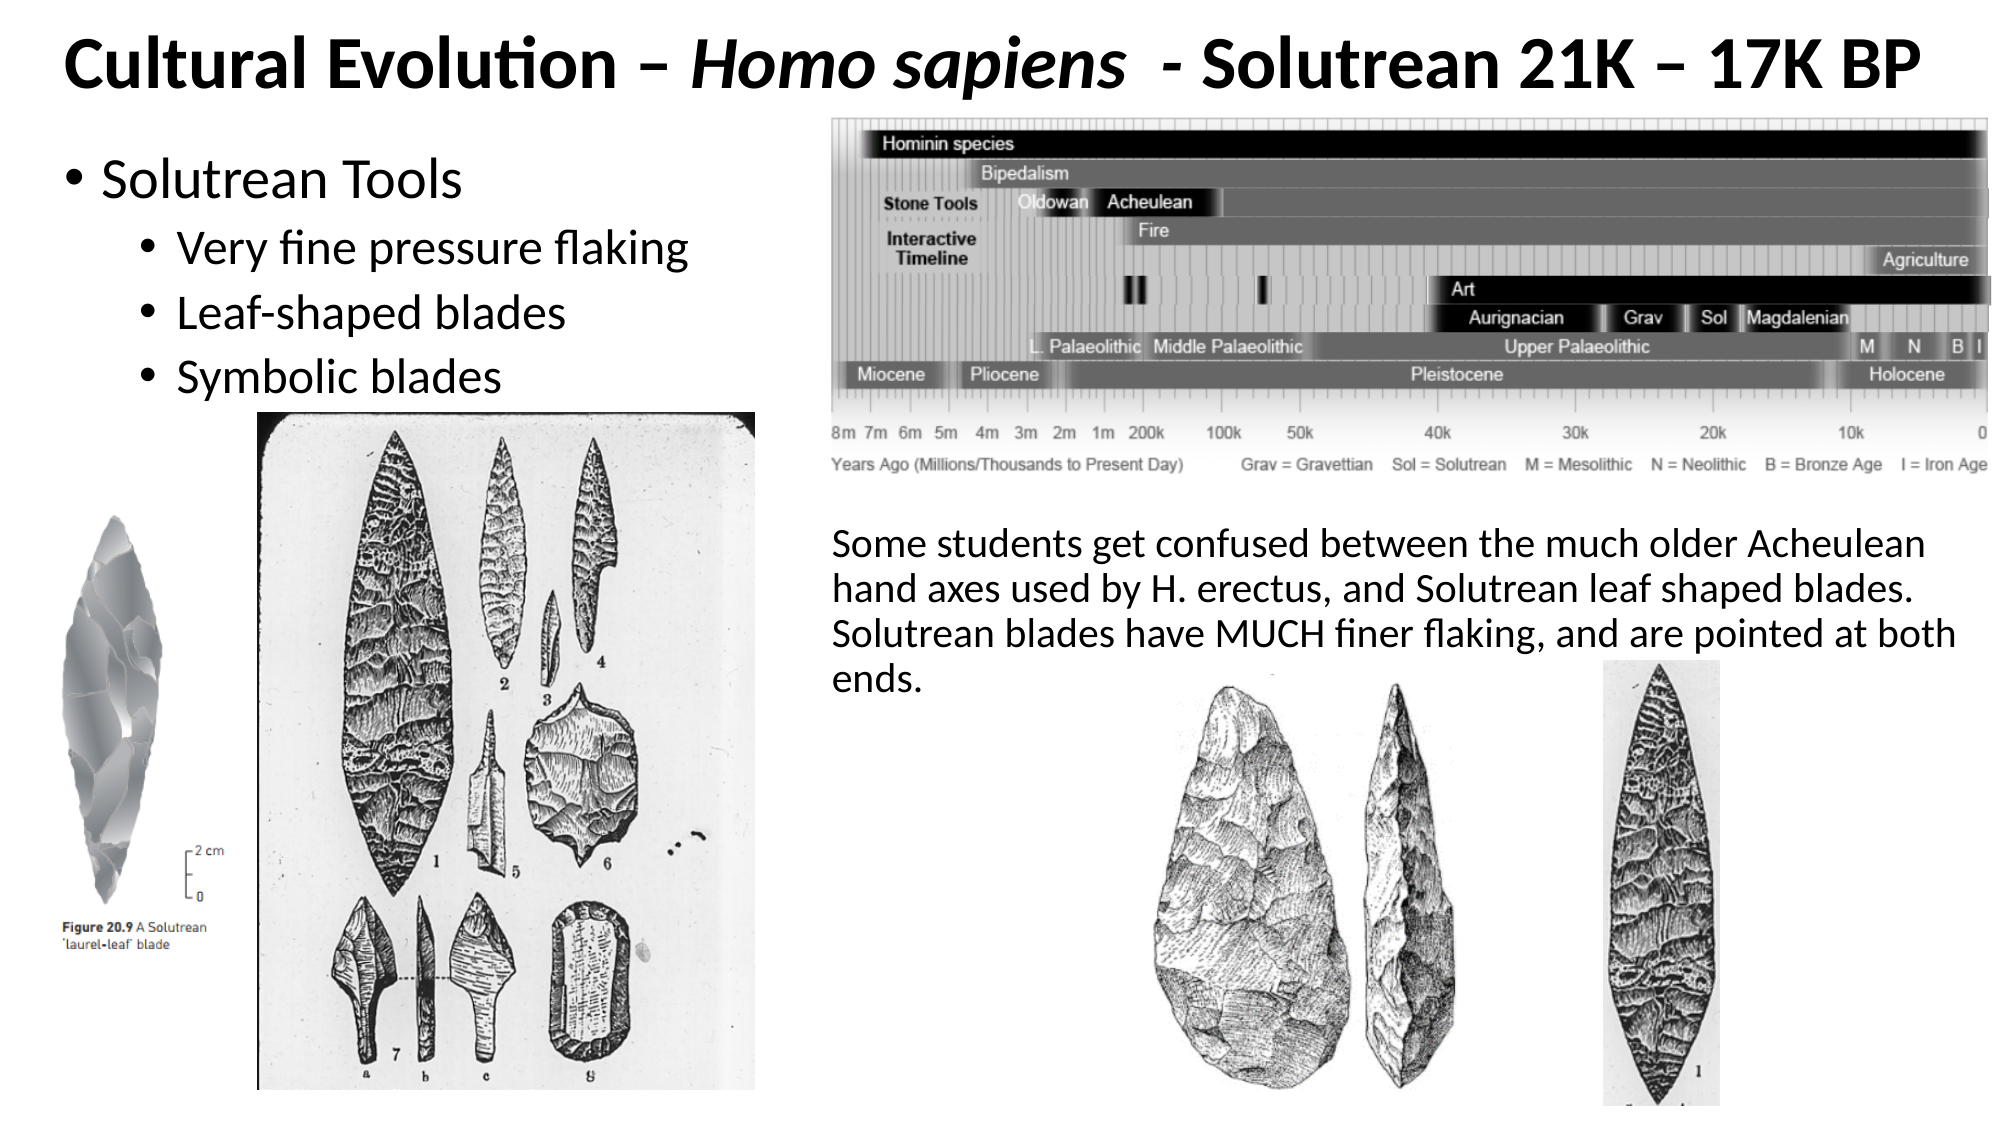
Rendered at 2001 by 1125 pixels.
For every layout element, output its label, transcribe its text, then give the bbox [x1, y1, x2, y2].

text_box Cultural Evolution – Homo sapiens - Solutrean 21K – 17K BP [49, 6, 1976, 124]
picture [827, 110, 2000, 497]
picture [257, 412, 755, 1090]
picture [23, 496, 232, 960]
picture [1603, 660, 1721, 1106]
list Solutrean Tools Very fine pressure flaking Leaf-shaped blades Symbolic blades [49, 140, 900, 1072]
picture [1152, 674, 1459, 1090]
list Some students get confused between the much older Acheulean hand axes used by H. erectus, and Solutrean leaf shaped blades. Solutrean blades have MUCH finer flaking, and are pointed at both ends. [816, 514, 1976, 1106]
